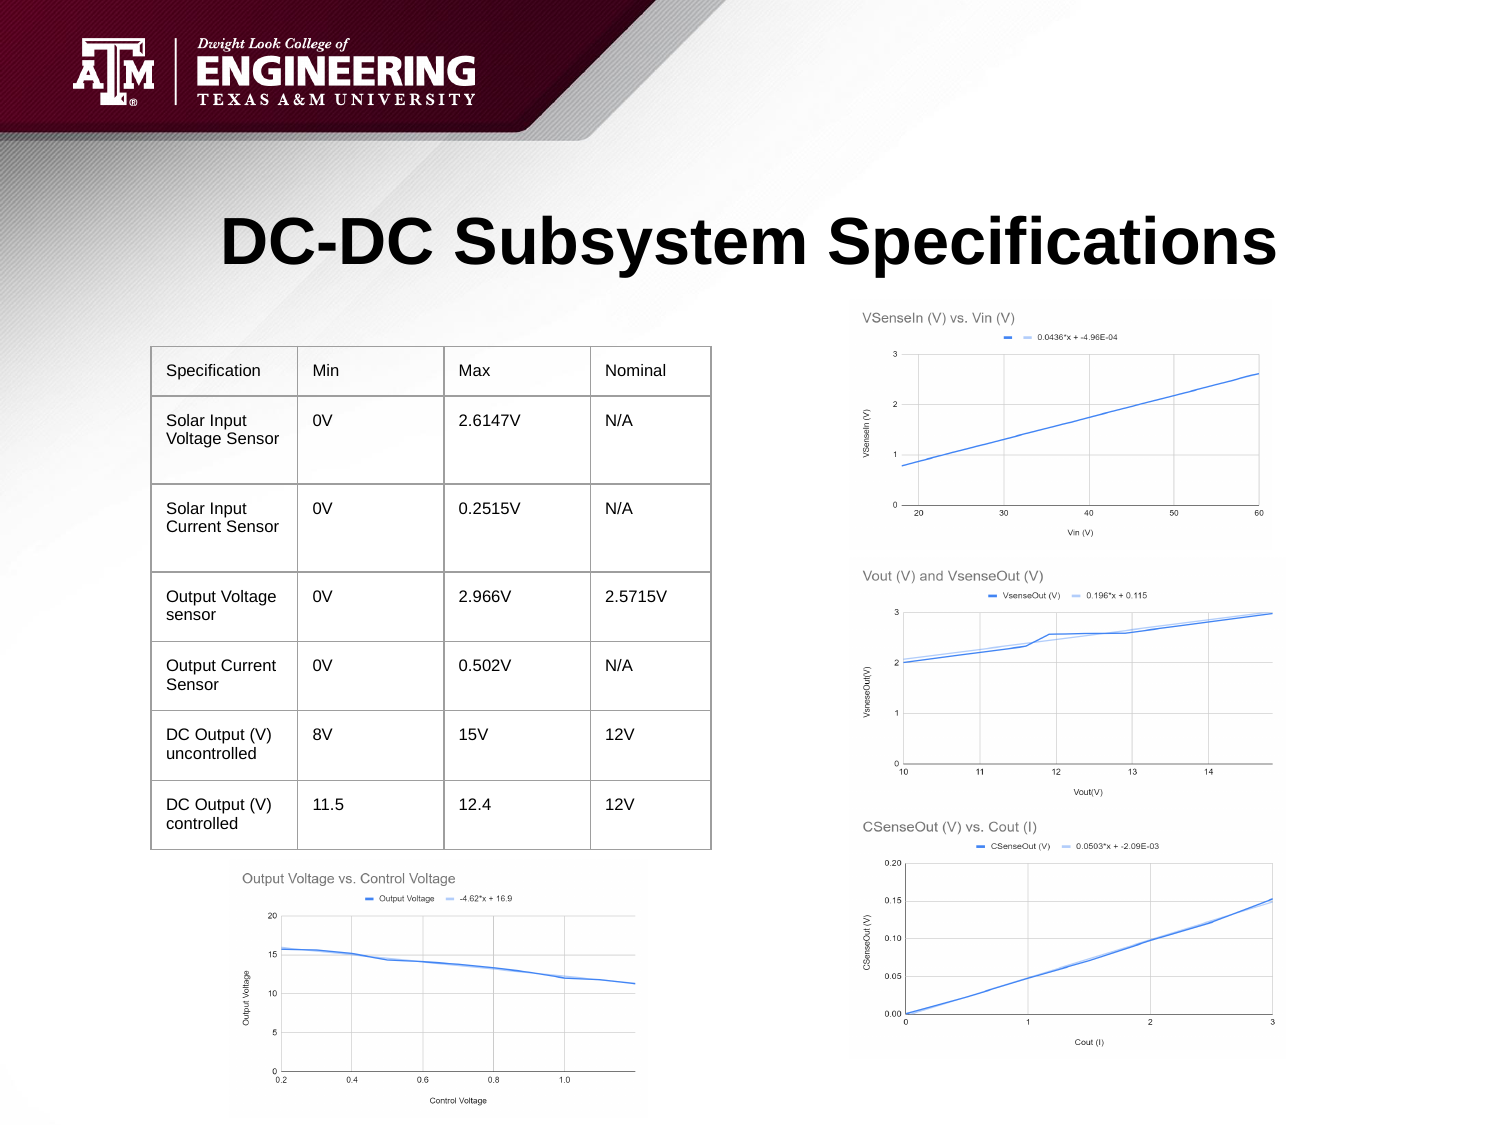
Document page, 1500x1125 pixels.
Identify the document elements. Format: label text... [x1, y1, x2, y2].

table_cell 0.502V [445, 642, 590, 710]
table_cell 12V [591, 781, 710, 849]
table_header Min [298, 347, 443, 395]
table_cell Solar Input Voltage Sensor [152, 397, 297, 483]
table_cell 0V [298, 642, 443, 710]
table_cell N/A [591, 485, 710, 571]
table_cell DC Output (V) controlled [152, 781, 297, 849]
table_cell Output Voltage sensor [152, 573, 297, 641]
picture [0, 0, 1500, 1125]
table_cell N/A [591, 397, 710, 483]
table_cell 12.4 [445, 781, 590, 849]
table_cell Output Current Sensor [152, 642, 297, 710]
table_cell 15V [445, 711, 590, 780]
table_cell 11.5 [298, 781, 443, 849]
table_cell DC Output (V) uncontrolled [152, 711, 297, 780]
table_cell 2.5715V [591, 573, 710, 641]
table_header Specification [152, 347, 297, 395]
table_cell N/A [591, 642, 710, 710]
table_cell 8V [298, 711, 443, 780]
table_header Nominal [591, 347, 710, 395]
table_cell 0V [298, 485, 443, 571]
table_cell 0V [298, 397, 443, 483]
table_cell 12V [591, 711, 710, 780]
table_cell 0.2515V [445, 485, 590, 571]
table_header Max [445, 347, 590, 395]
table_cell 2.966V [445, 573, 590, 641]
table_cell Solar Input Current Sensor [152, 485, 297, 571]
table_cell 0V [298, 573, 443, 641]
table_cell 2.6147V [445, 397, 590, 483]
title DC-DC Subsystem Specifications [75, 172, 1425, 304]
